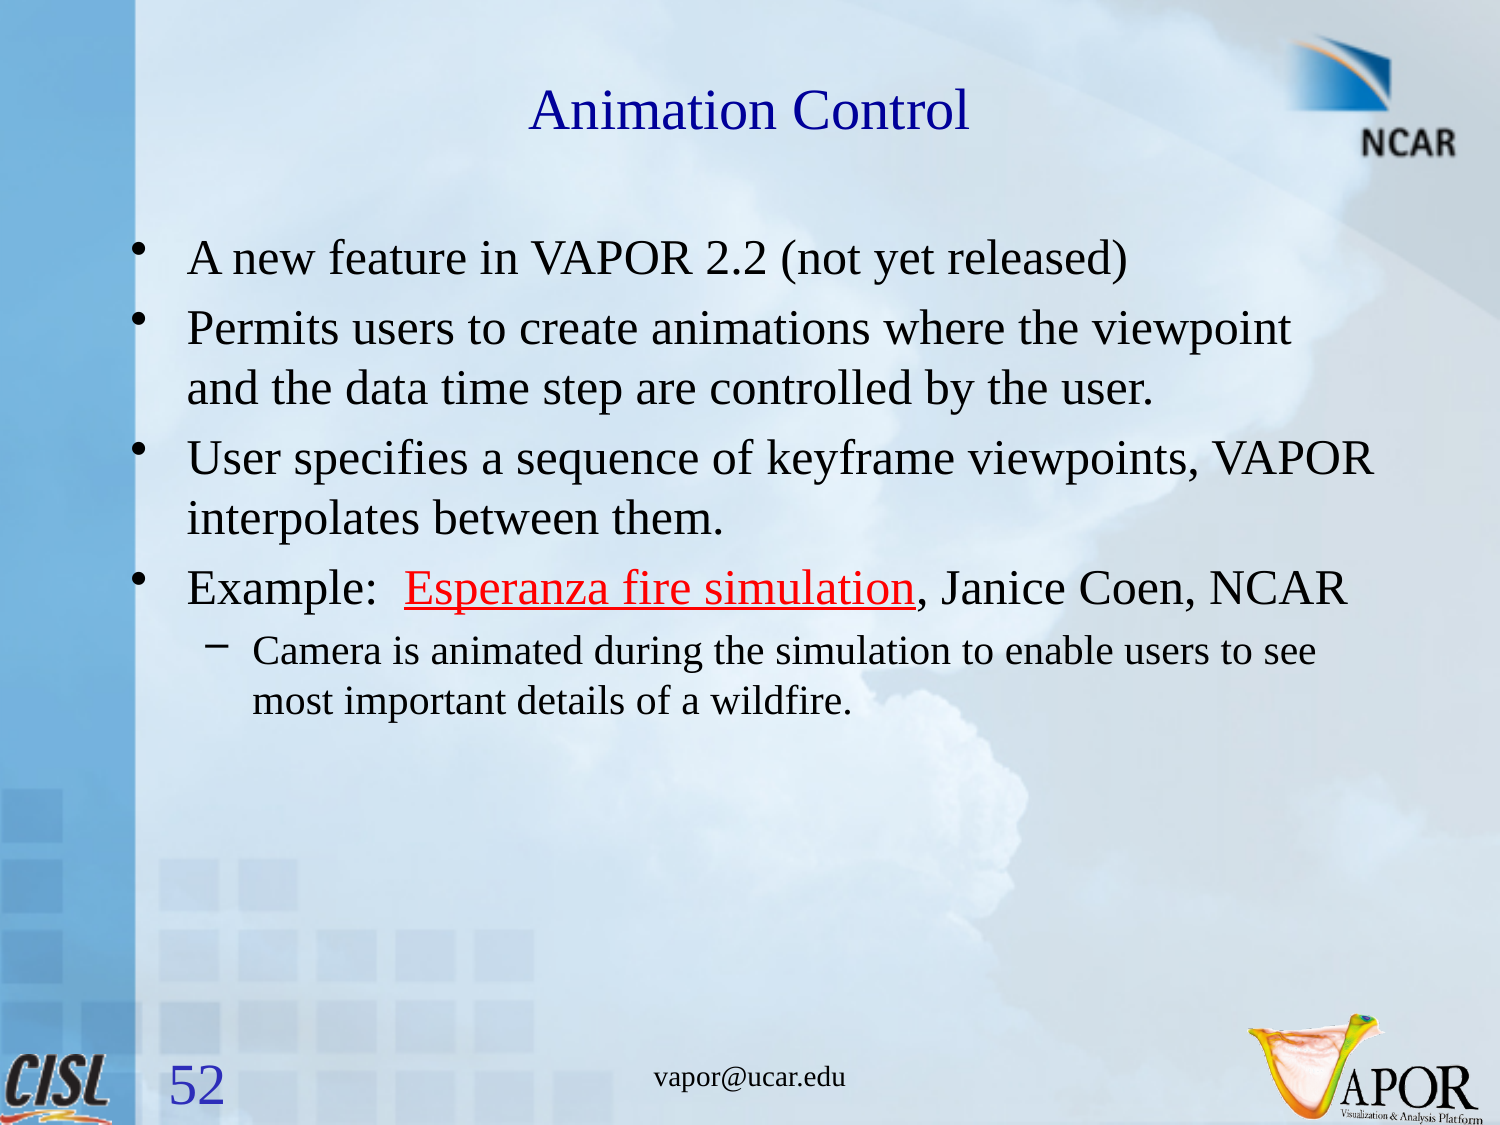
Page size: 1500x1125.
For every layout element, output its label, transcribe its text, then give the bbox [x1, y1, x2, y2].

picture [0, 0, 1500, 1125]
footer vapor@ucar.edu [512, 1049, 988, 1101]
list A new feature in VAPOR 2.2 (not yet released) Permits users to create animations where the viewpoint and the data time step are controlled by the user. User specifies a sequence of keyframe viewpoints, VAPOR interpolates between them. Example: Esperanza fire simulation, Janice Coen, NCAR Camera is animated during the simulation to enable users to see most important details of a wildfire. [115, 216, 1391, 1042]
title Animation Control [112, 12, 1388, 200]
slide_number 52 [135, 1037, 242, 1125]
